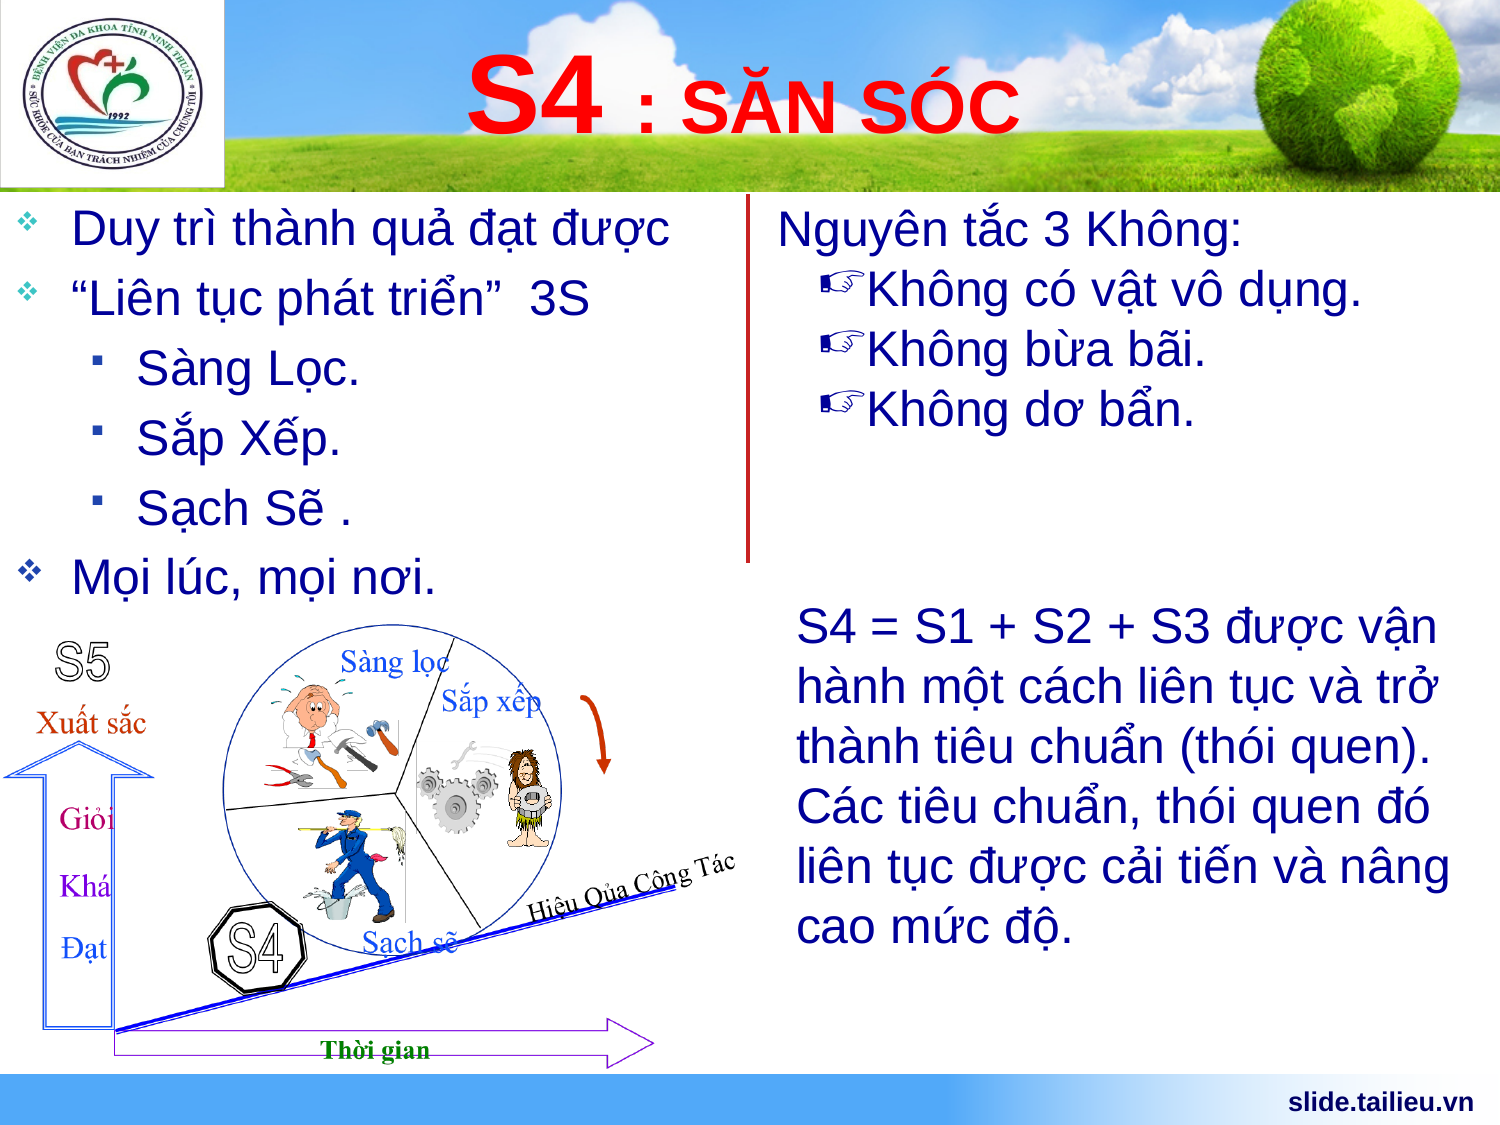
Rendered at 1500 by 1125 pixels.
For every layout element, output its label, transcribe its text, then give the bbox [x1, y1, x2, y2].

picture [0, 0, 1500, 192]
picture [1, 624, 758, 1081]
text_box Nguyên tắc 3 Không: Không có vật vô dụng. Không bừa bãi. Không dơ bẩn. [762, 189, 1488, 805]
list Duy trì thành quả đạt được “Liên tục phát triển” 3S Sàng Lọc. Sắp Xếp. Sạch Sẽ . Mọi lúc, mọi nơi. [0, 187, 863, 625]
text_box S4 = S1 + S2 + S3 được vận hành một cách liên tục và trở thành tiêu chuẩn (thói quen). Các tiêu chuẩn, thói quen đó liên tục được cải tiến và nâng cao mức độ. [781, 586, 1494, 1021]
title S4 : SĂN SÓC [229, 20, 1350, 113]
